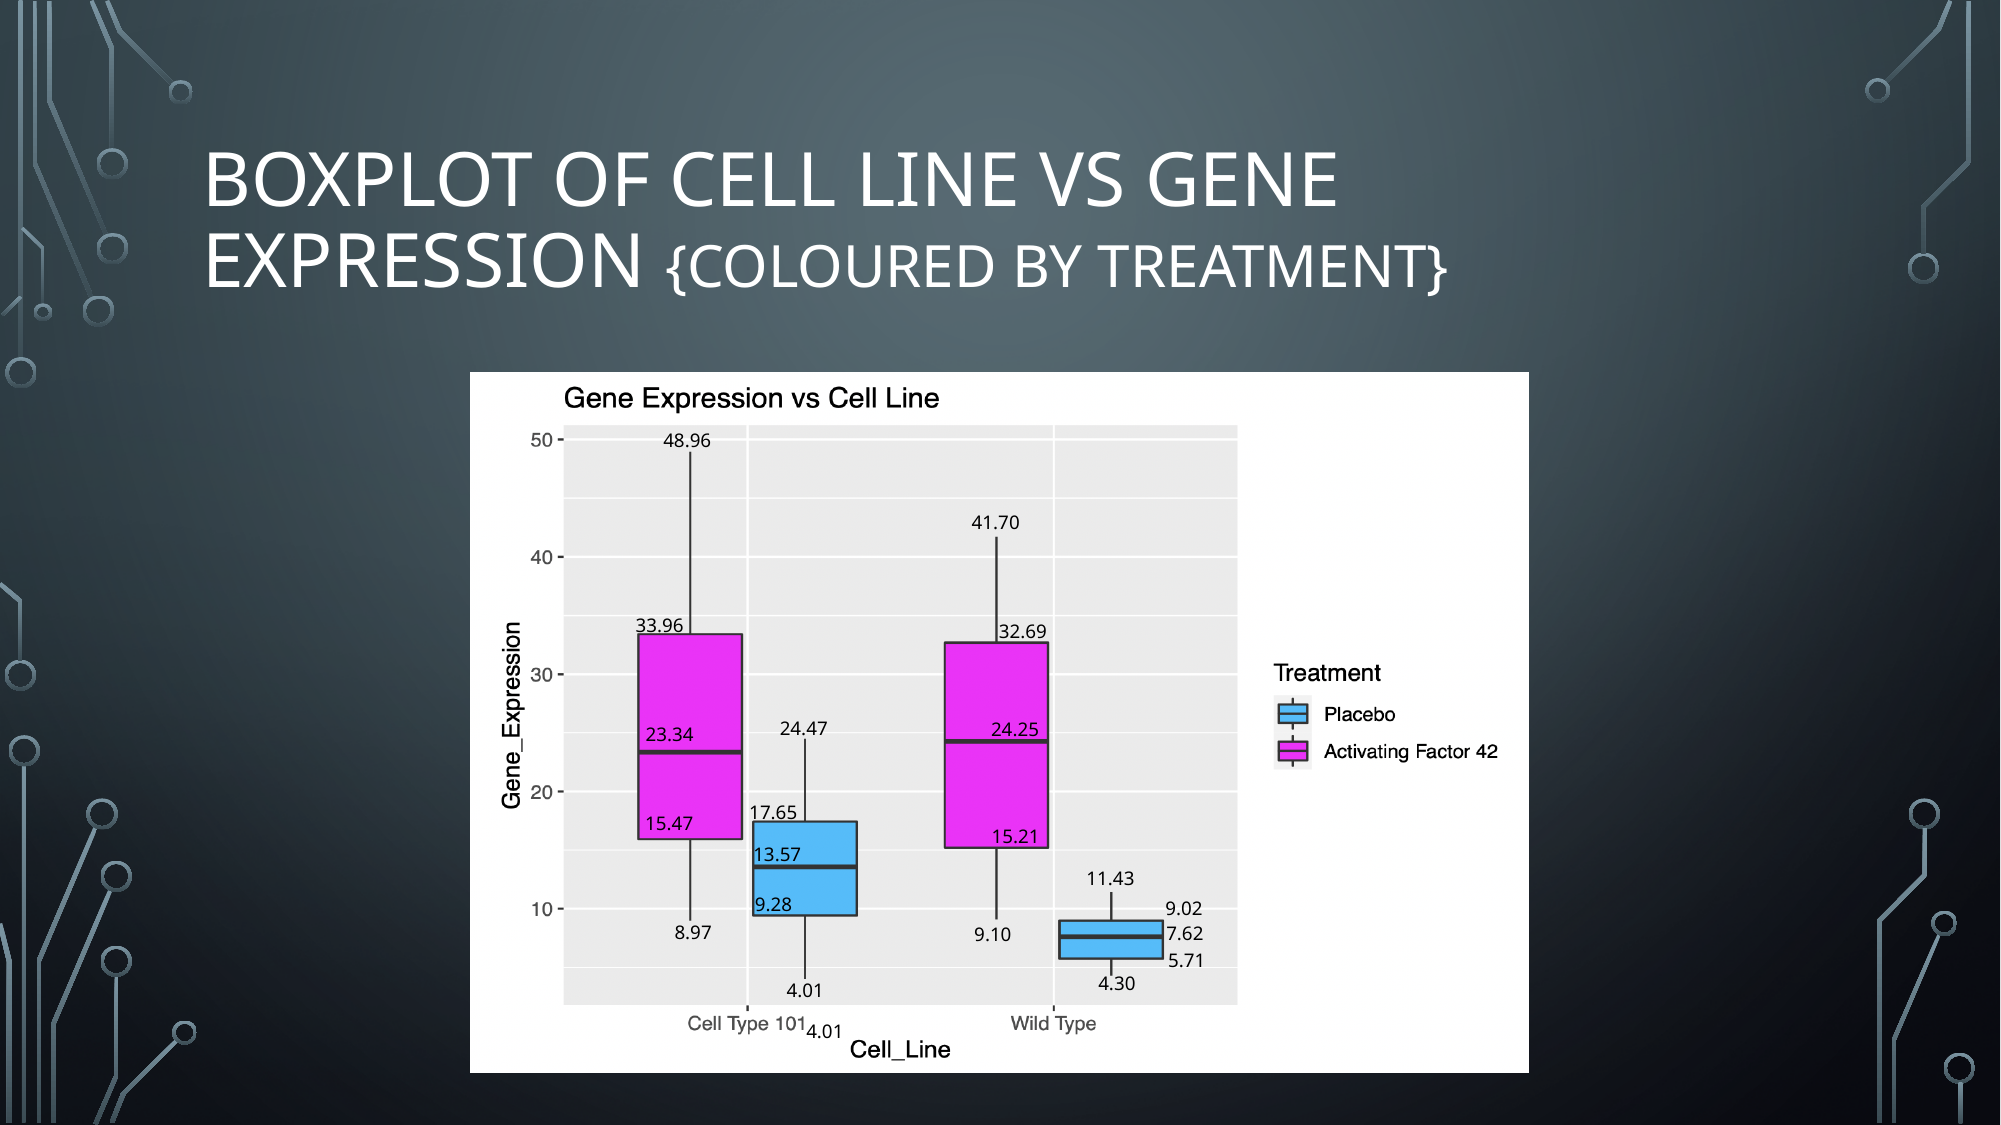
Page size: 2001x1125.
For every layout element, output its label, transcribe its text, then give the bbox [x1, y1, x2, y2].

title Boxplot of Cell Line vs Gene Expression {coloured by Treatment} [187, 101, 1813, 344]
picture [469, 372, 1529, 1073]
